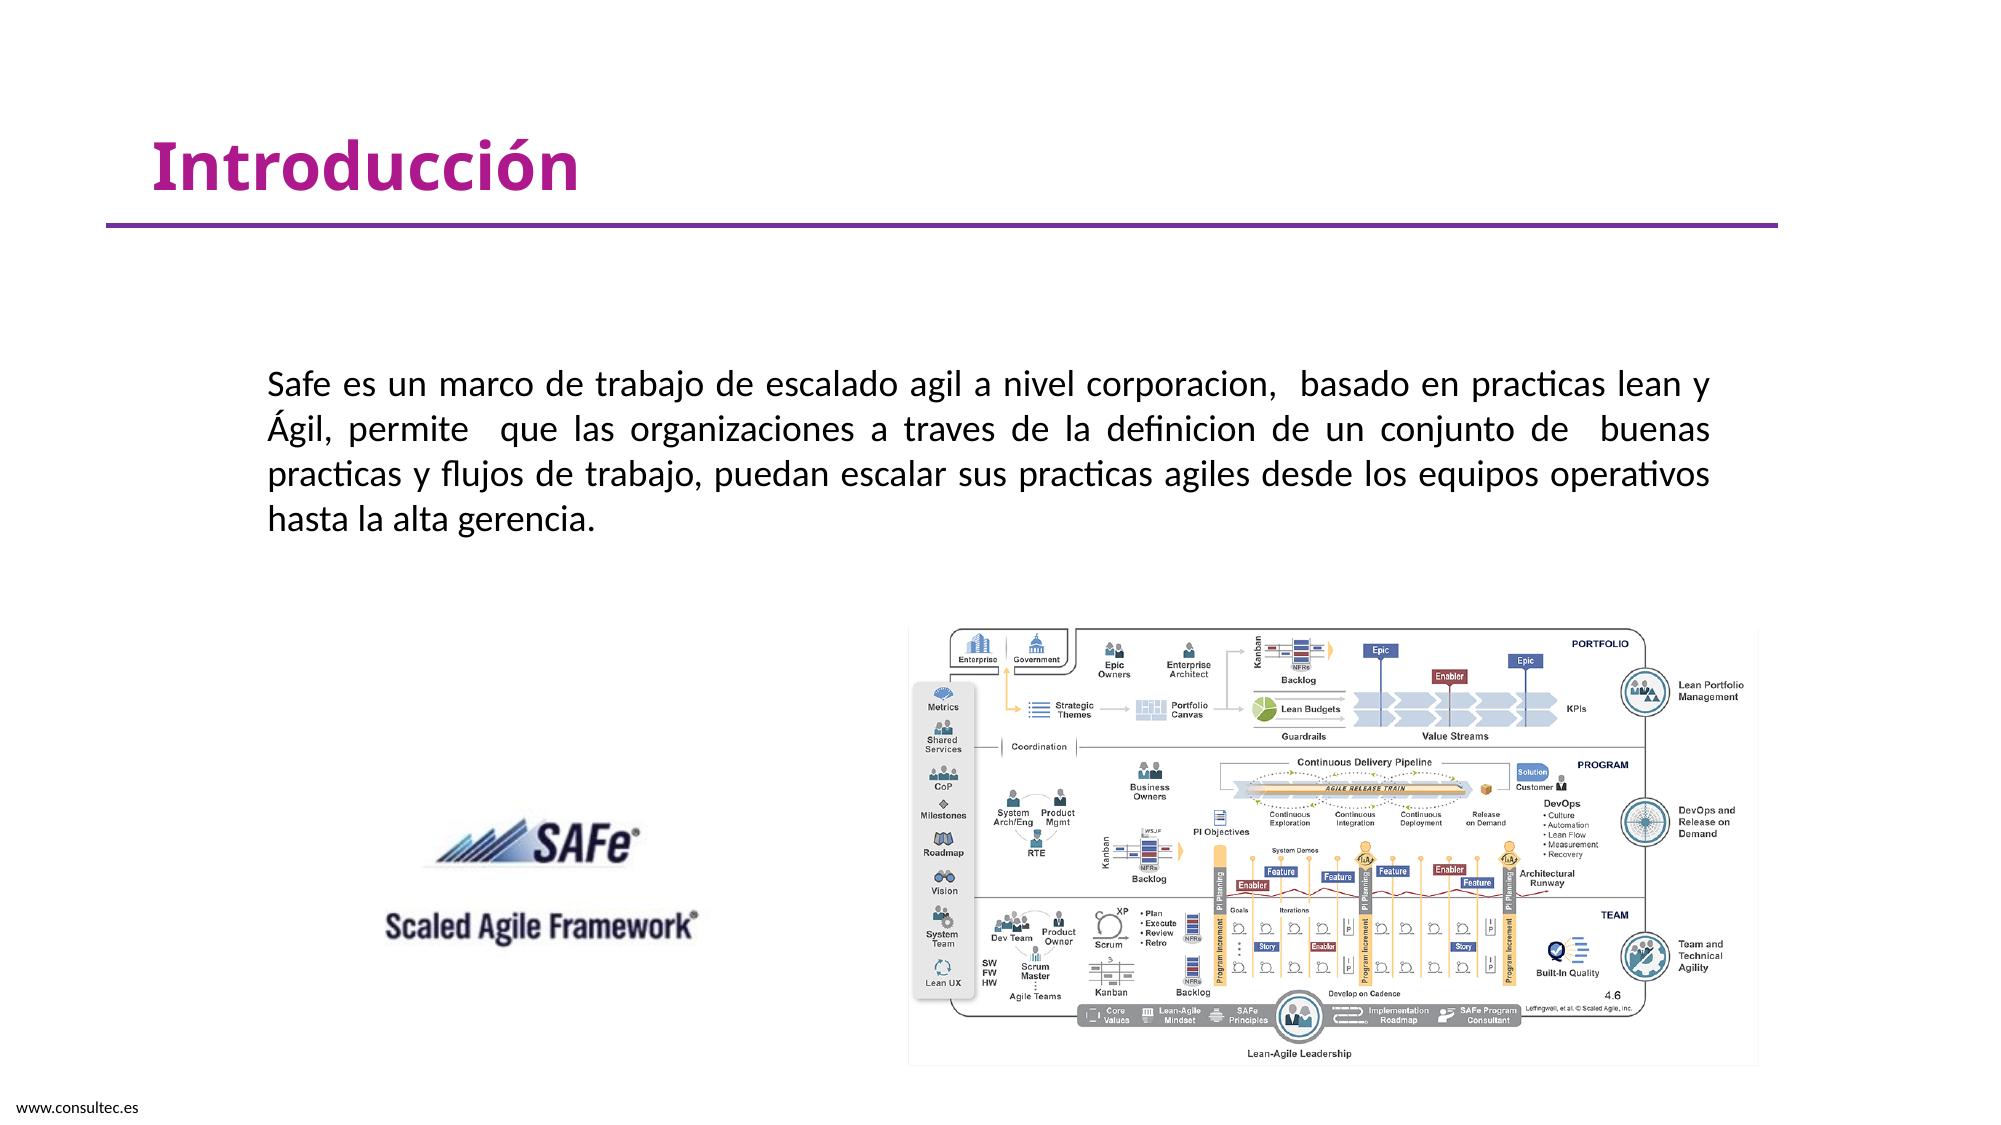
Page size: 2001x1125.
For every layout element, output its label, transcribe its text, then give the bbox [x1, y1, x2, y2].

text_box Safe es un marco de trabajo de escalado agil a nivel corporacion, basado en practicas lean y Ágil, permite que las organizaciones a traves de la definicion de un conjunto de buenas practicas y flujos de trabajo, puedan escalar sus practicas agiles desde los equipos operativos hasta la alta gerencia. [177, 352, 1728, 592]
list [284, 771, 826, 973]
text_box www.consultec.es [1, 1089, 154, 1125]
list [908, 628, 1759, 1066]
title Introducción [137, 59, 1863, 278]
